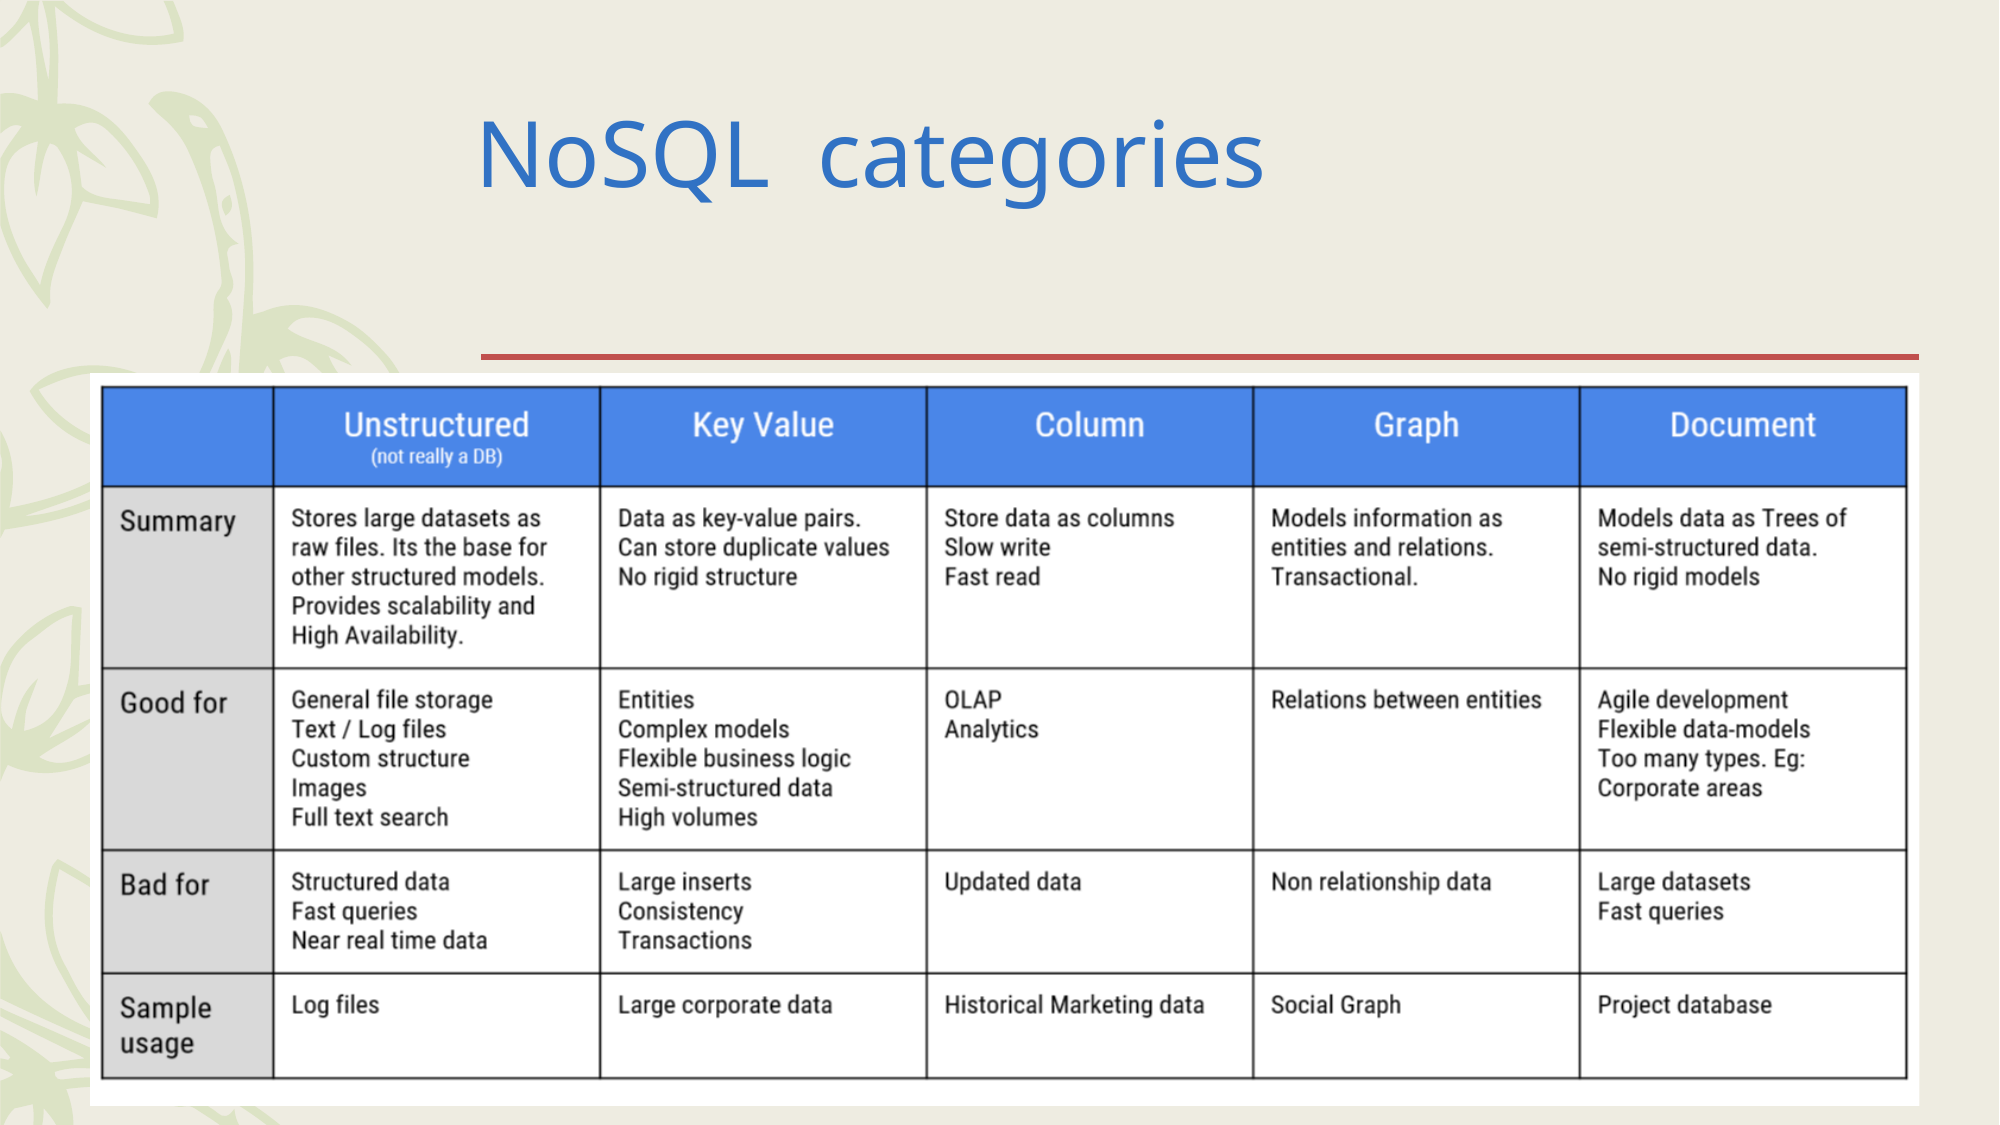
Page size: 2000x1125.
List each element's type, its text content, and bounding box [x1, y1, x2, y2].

title NoSQL categories [460, 93, 1920, 350]
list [89, 373, 1920, 1107]
